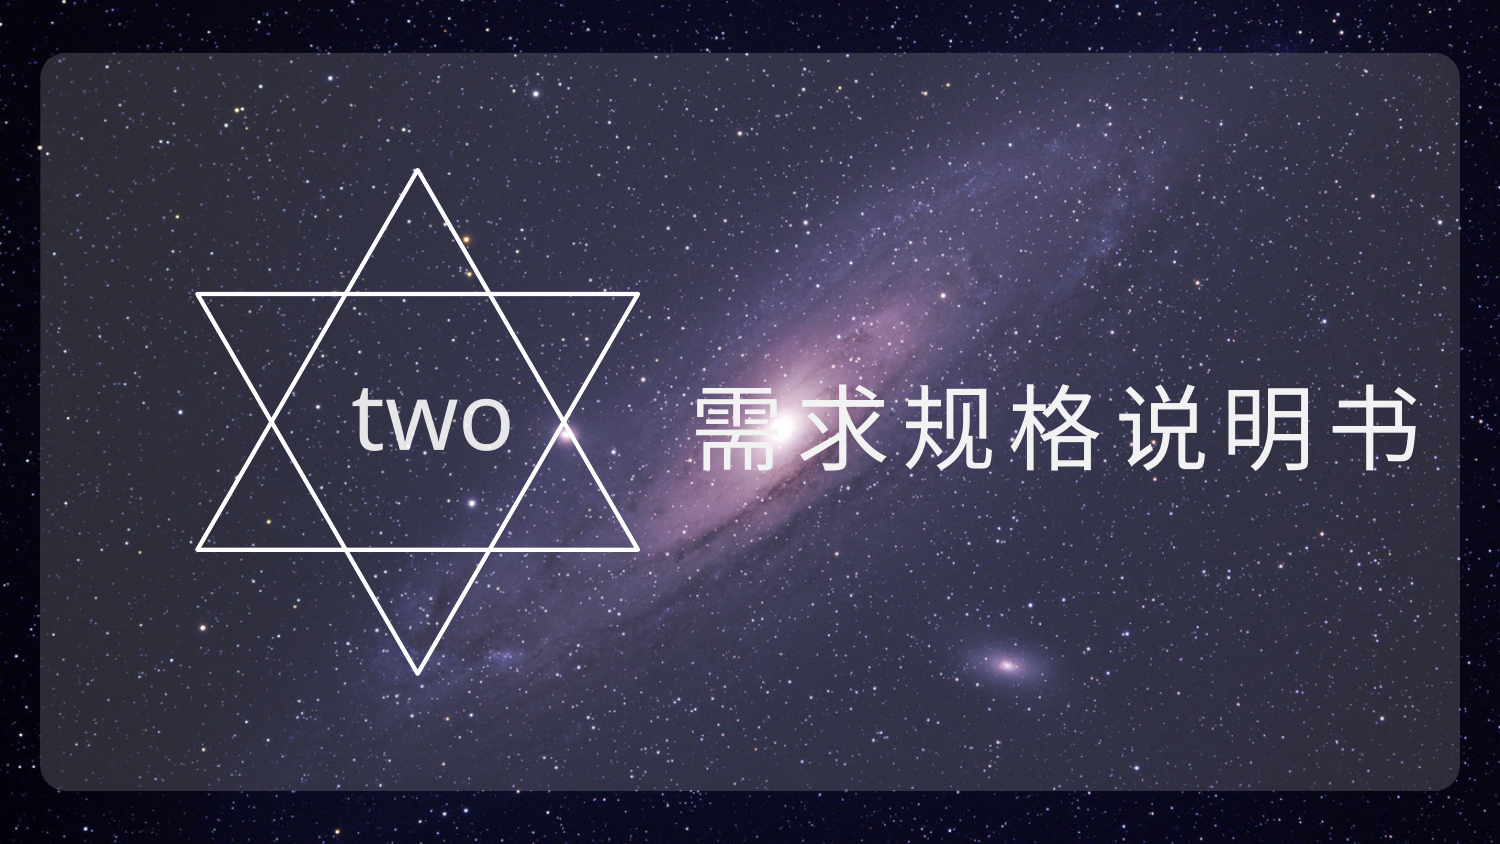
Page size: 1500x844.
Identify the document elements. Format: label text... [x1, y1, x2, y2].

text_box [40, 52, 1460, 791]
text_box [197, 169, 639, 675]
picture [0, 0, 1500, 844]
text_box 需求规格说明书 [675, 362, 1437, 491]
